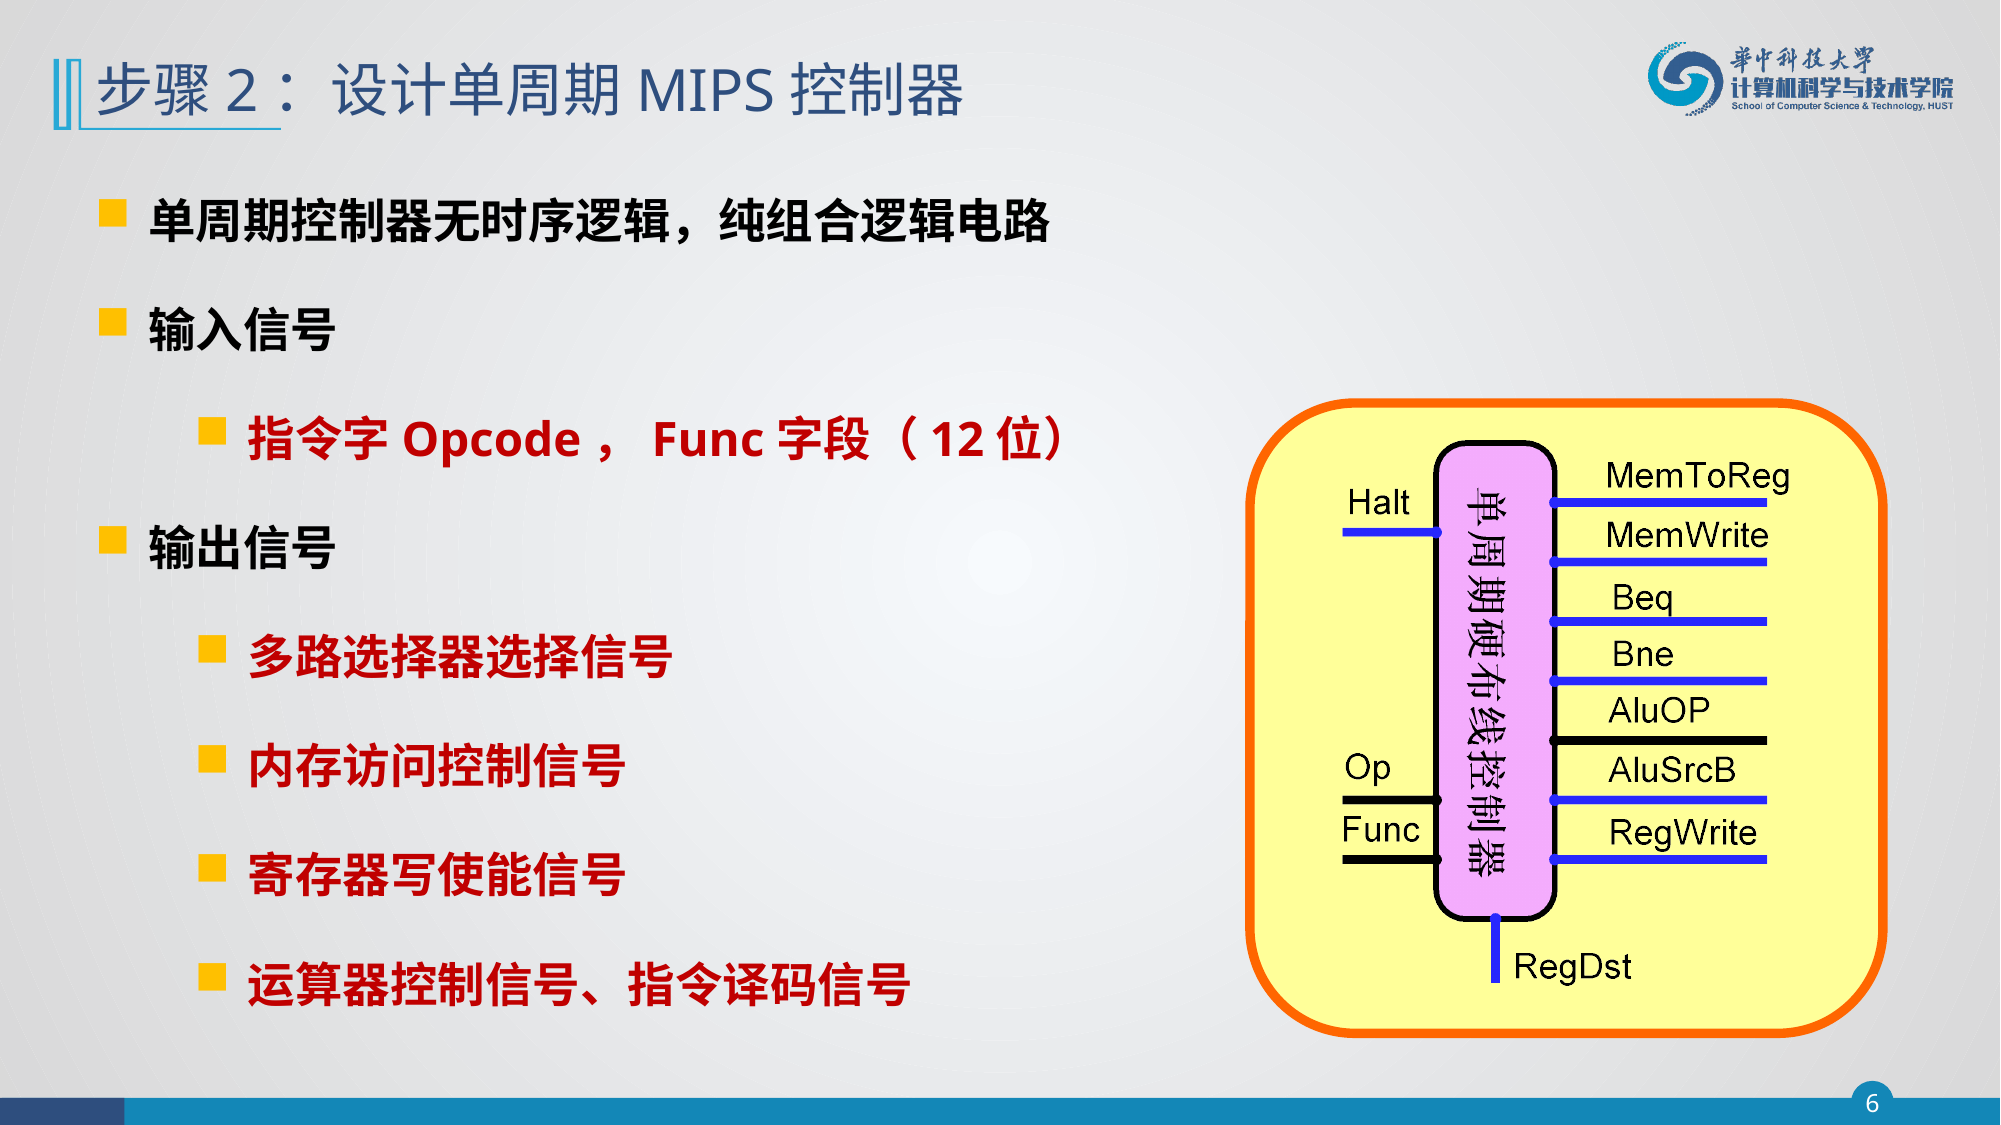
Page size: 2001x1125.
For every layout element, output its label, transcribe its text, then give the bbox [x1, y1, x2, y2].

text_box [1249, 402, 1883, 1034]
title 步骤2：设计单周期MIPS控制器 [80, 42, 1805, 144]
picture [1314, 422, 1819, 1014]
list 单周期控制器无时序逻辑，纯组合逻辑电路 输入信号 指令字Opcode，Func字段（12位） 输出信号 多路选择器选择信号 内存访问控制信号 寄存器写使能信号 运算器控制信号、指令译码信号 [80, 154, 1112, 1080]
picture [1805, 42, 1953, 116]
